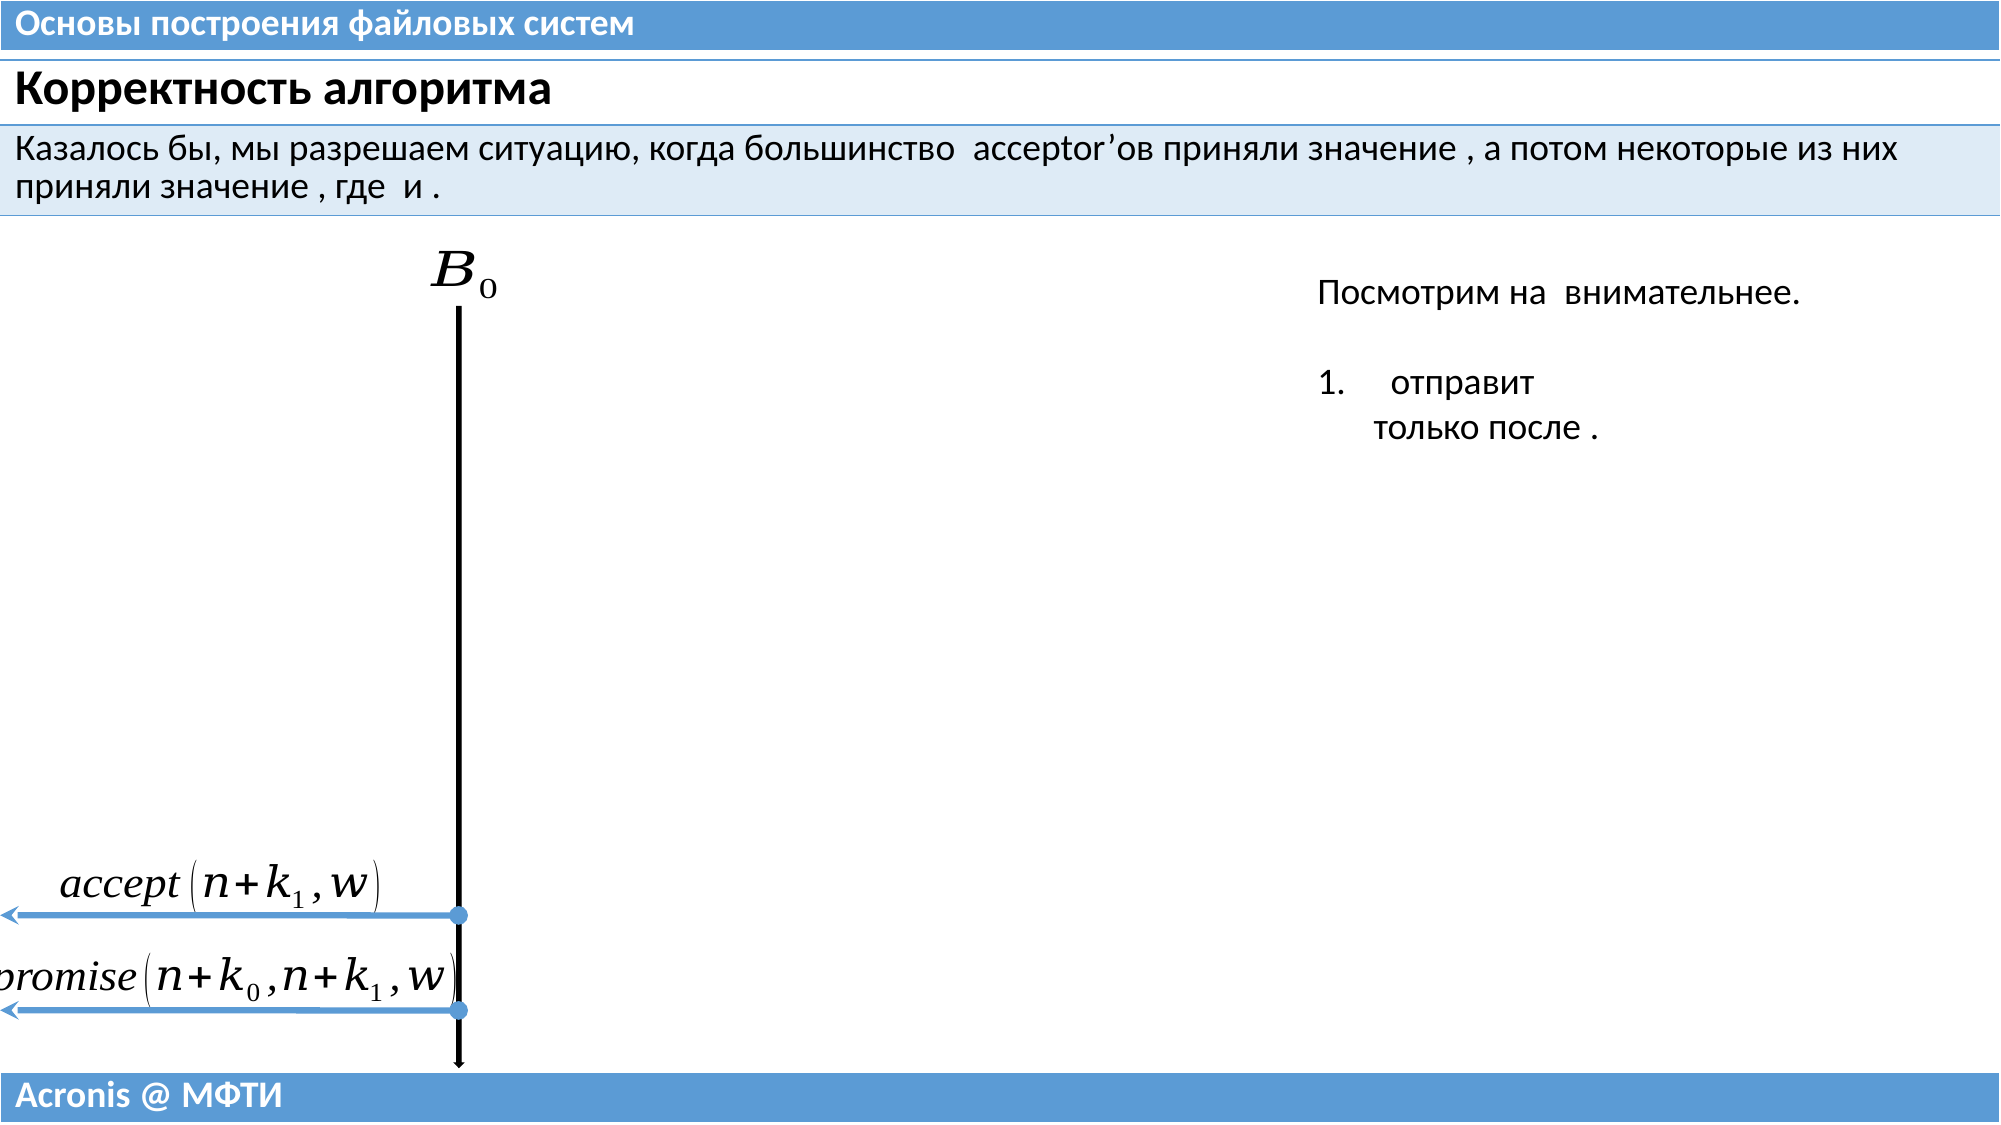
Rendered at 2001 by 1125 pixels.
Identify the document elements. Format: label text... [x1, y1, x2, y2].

table_header Acronis @ МФТИ [1, 1073, 1999, 1122]
table_header Основы построения файловых систем [1, 1, 1999, 50]
text_box [455, 305, 463, 906]
text_box [452, 1019, 466, 1069]
text_box [455, 924, 463, 1001]
